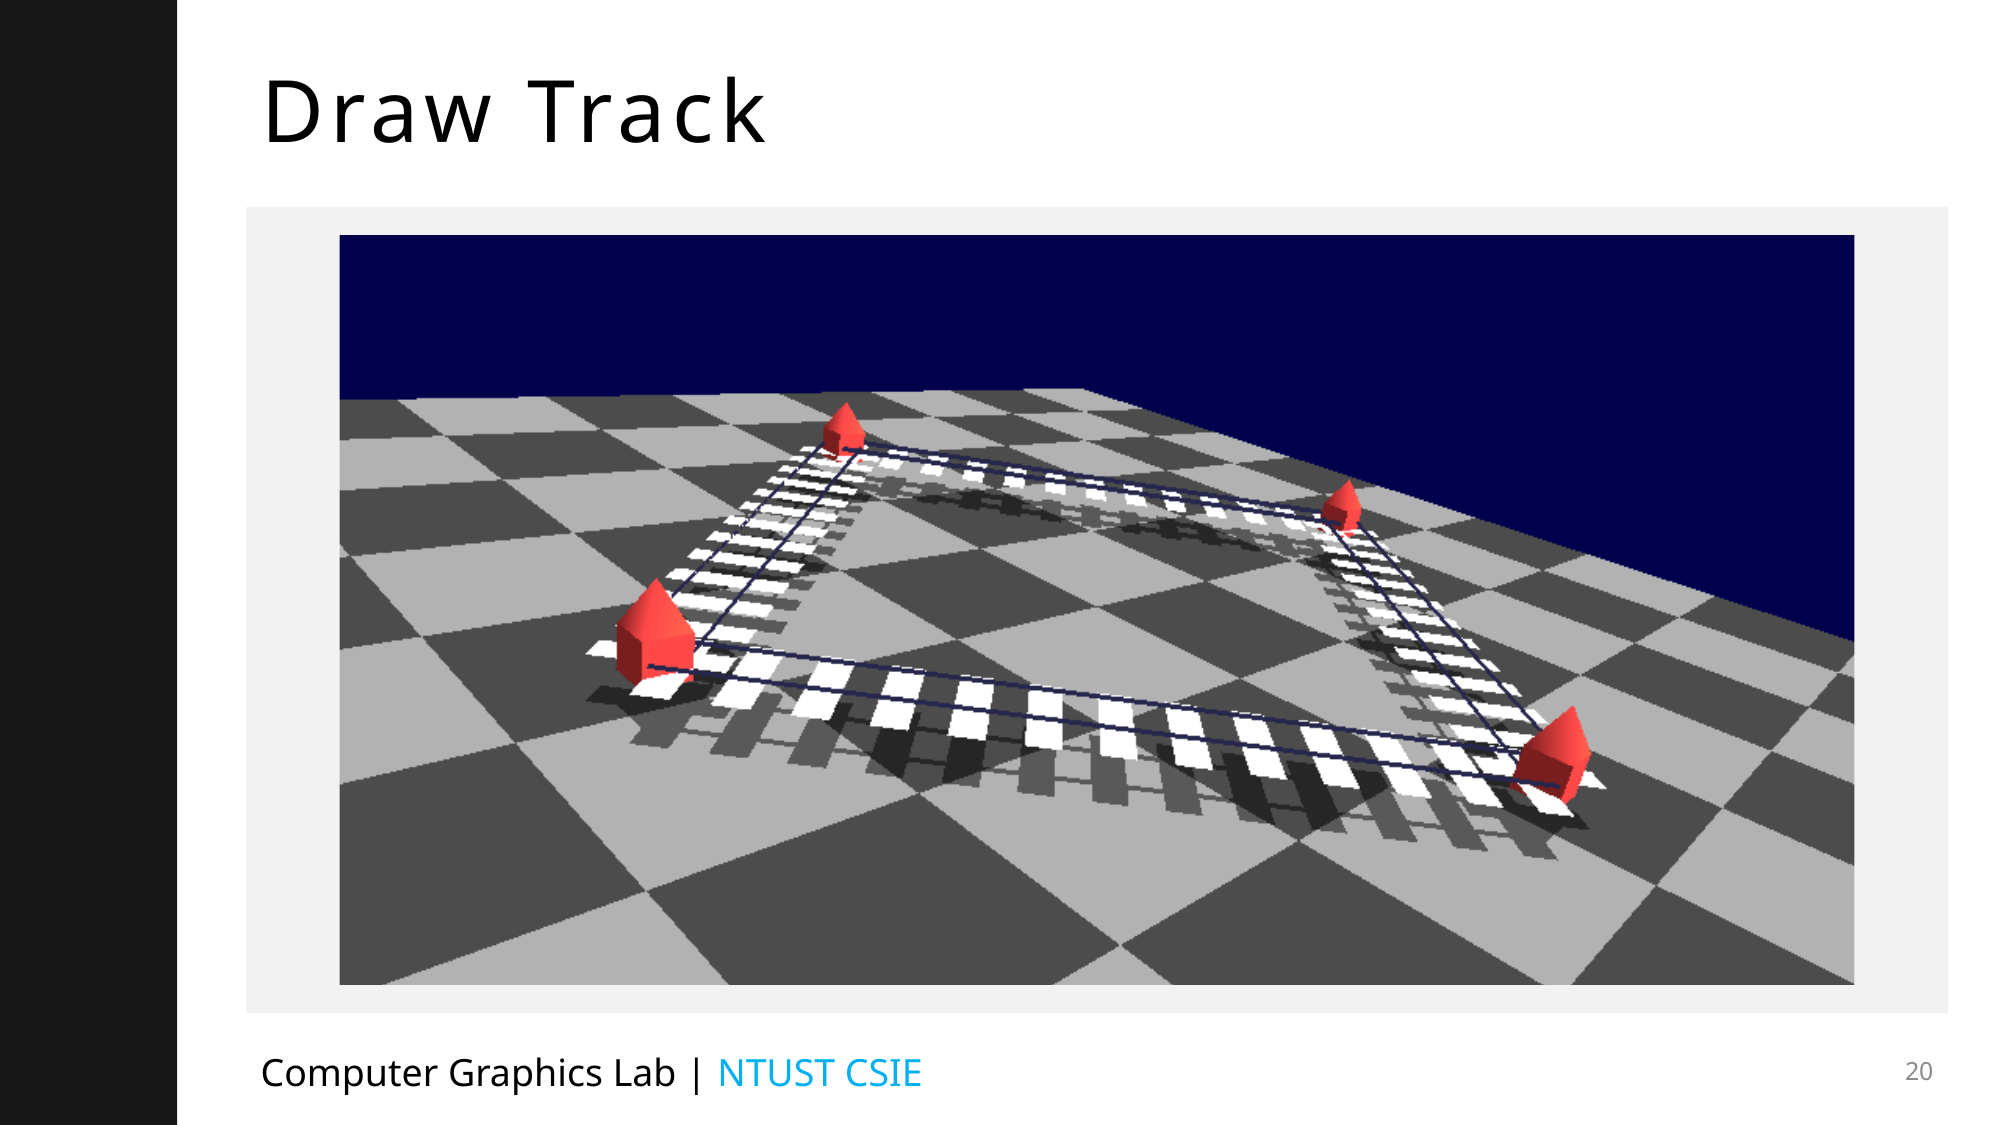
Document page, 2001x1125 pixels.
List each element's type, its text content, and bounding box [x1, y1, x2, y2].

title Draw Track [246, 59, 1949, 169]
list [339, 234, 1855, 985]
